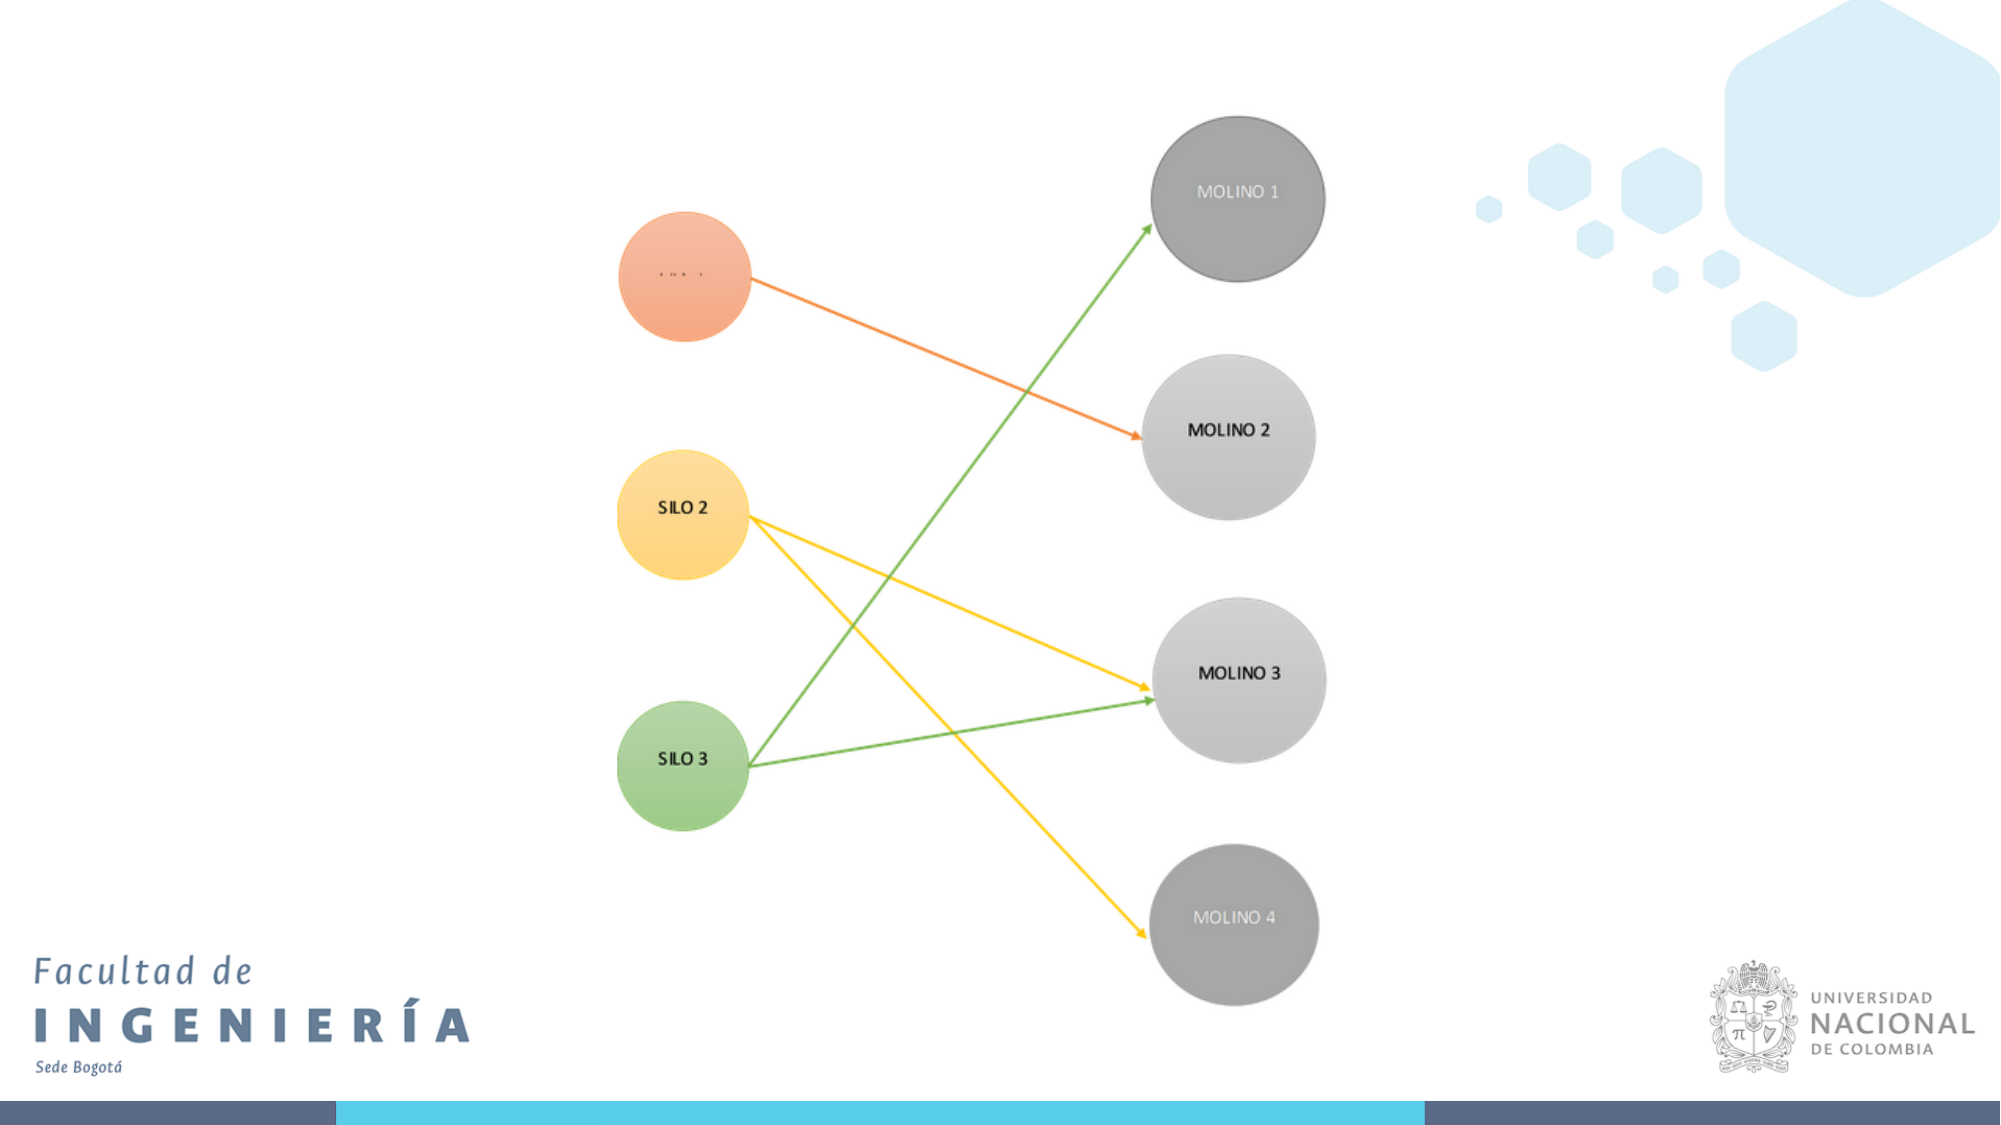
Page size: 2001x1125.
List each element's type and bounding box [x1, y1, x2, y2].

picture [580, 90, 1382, 1035]
